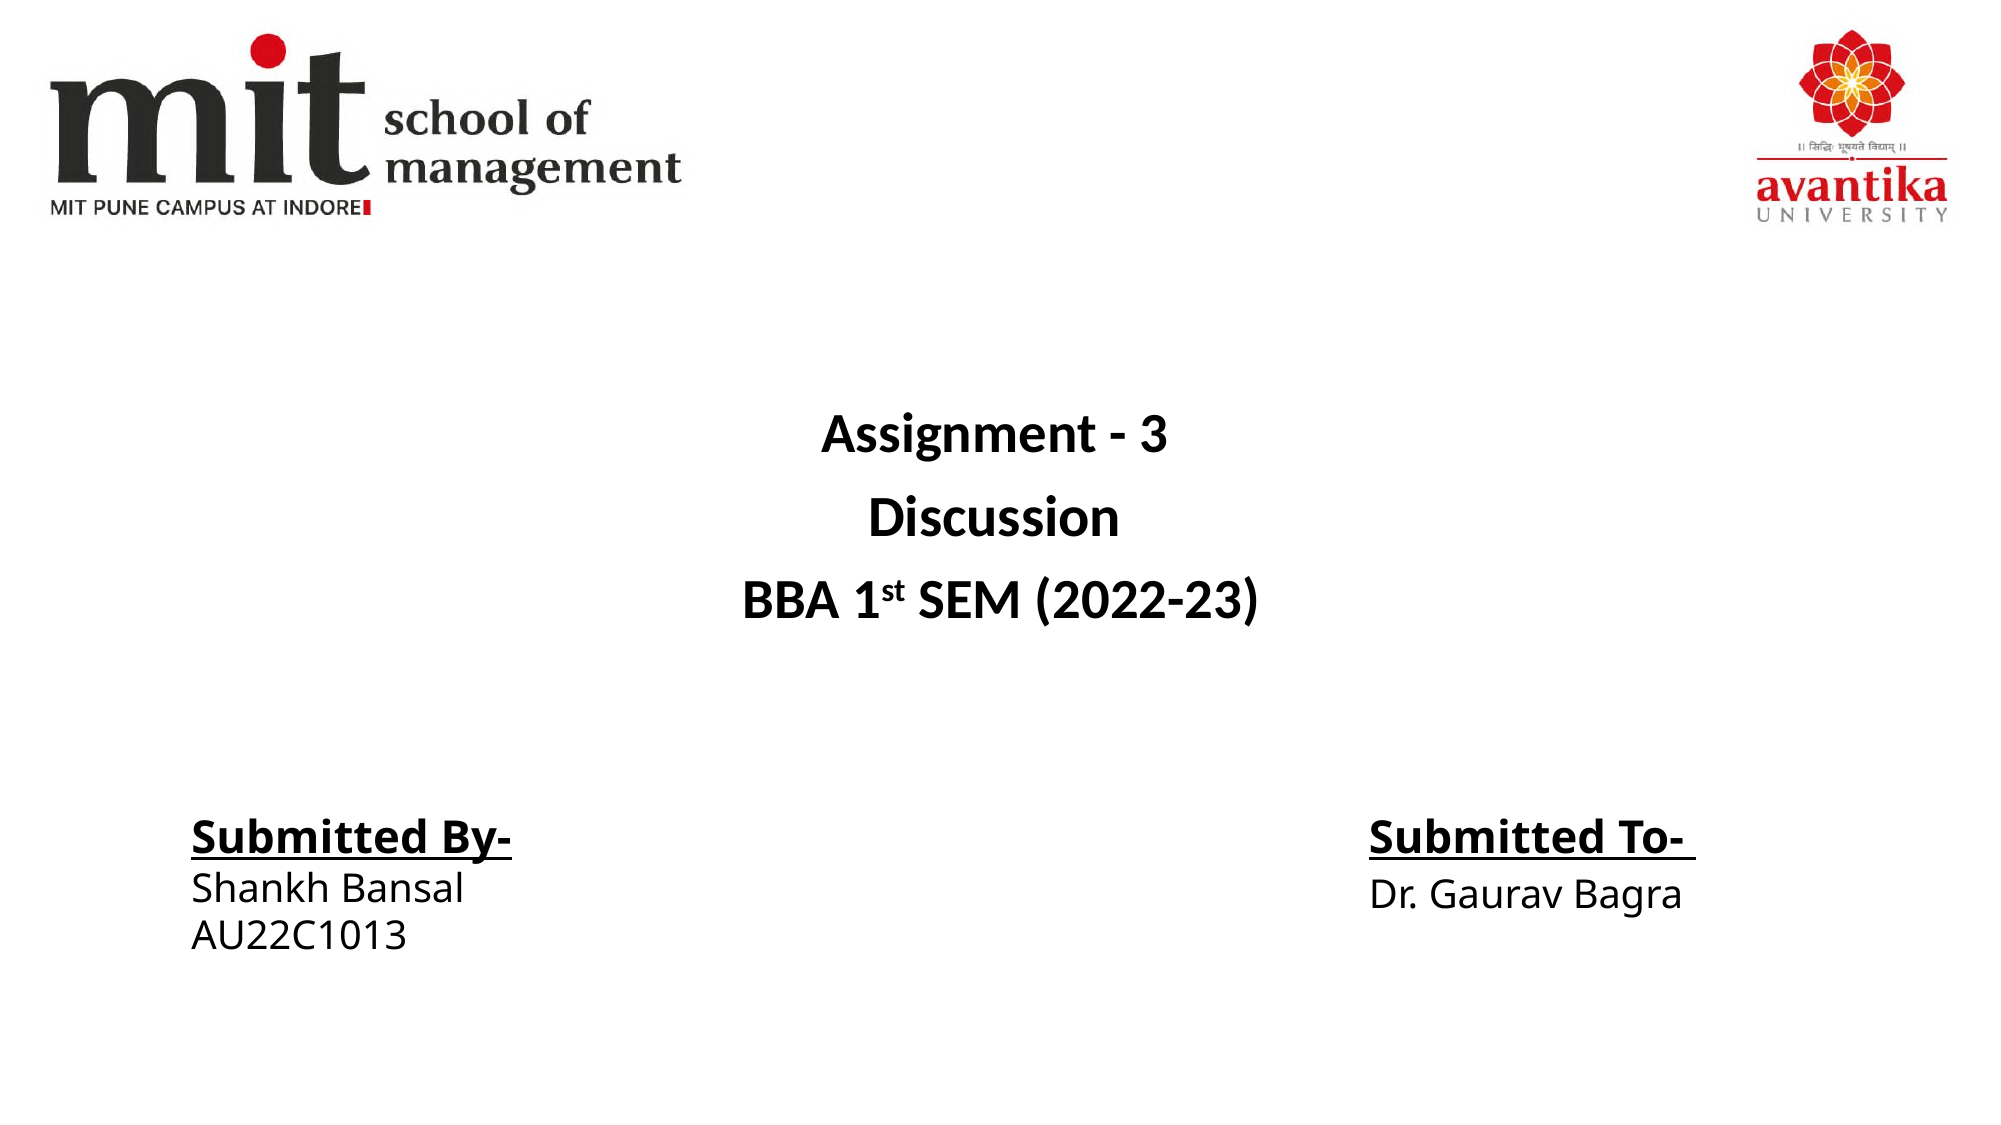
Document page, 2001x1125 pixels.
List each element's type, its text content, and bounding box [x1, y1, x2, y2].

text_box Submitted To- Dr. Gaurav Bagra [1354, 800, 1745, 925]
list Assignment - 3 Discussion BBA 1st SEM (2022-23) [660, 396, 1343, 663]
text_box Submitted By- Shankh Bansal AU22C1013 [176, 800, 567, 966]
picture [1718, 0, 2000, 234]
picture [0, 0, 696, 230]
